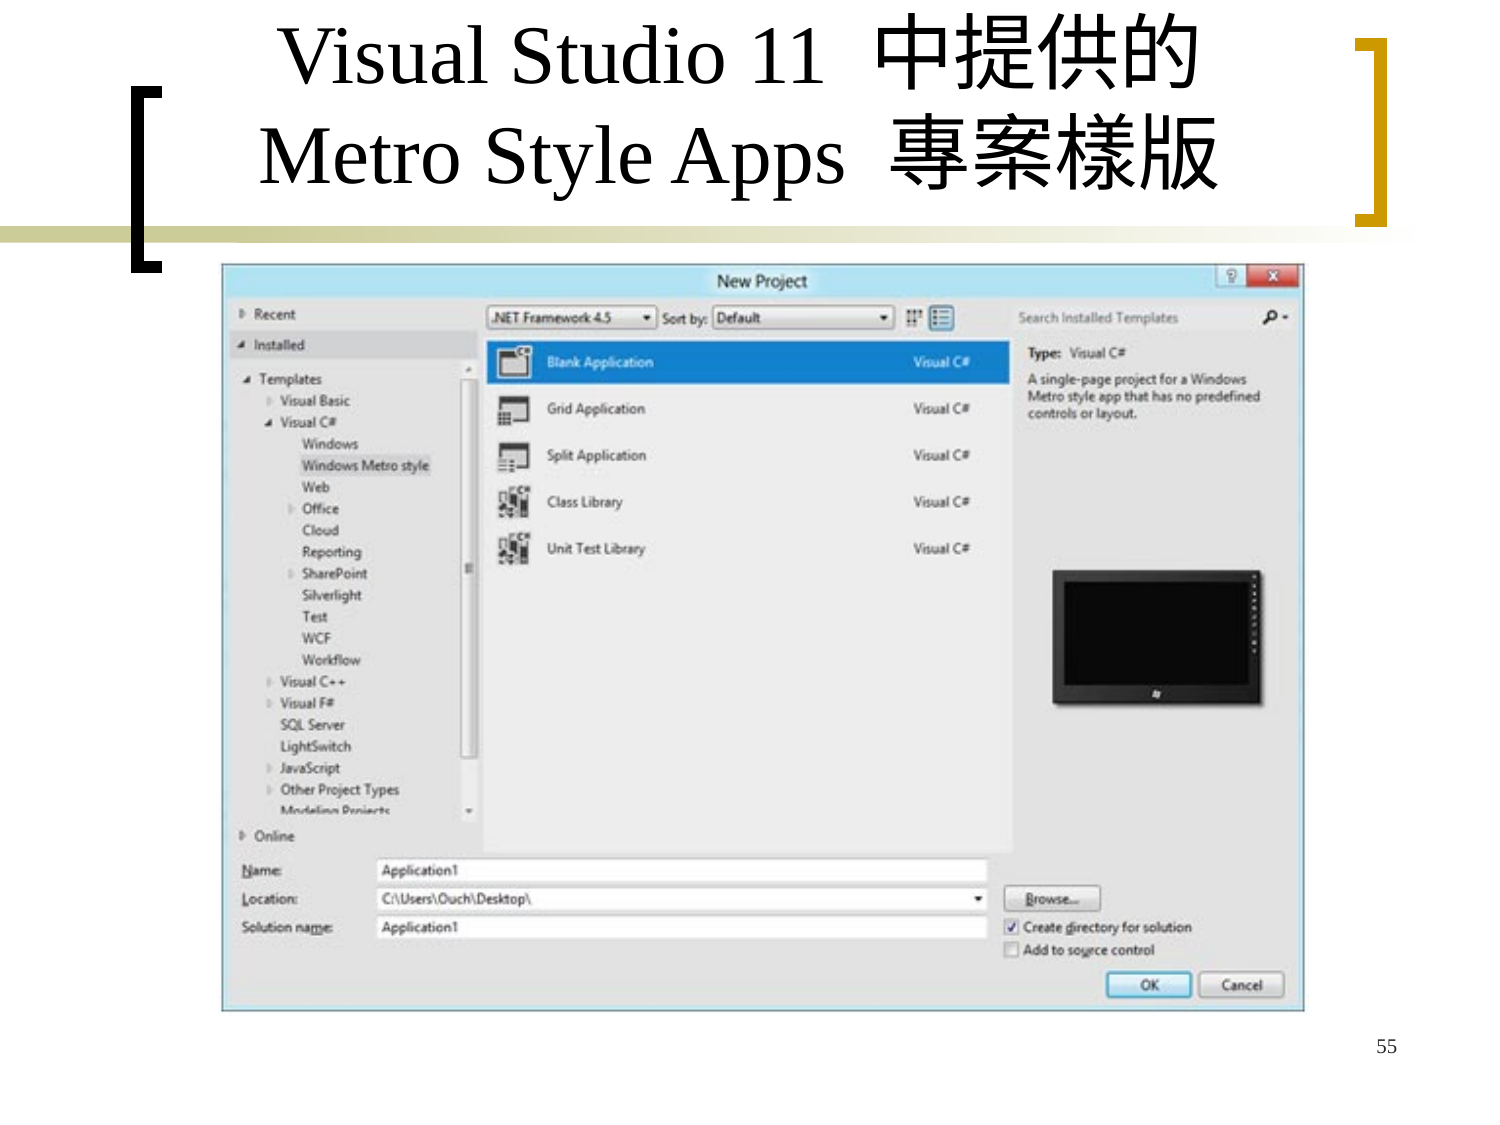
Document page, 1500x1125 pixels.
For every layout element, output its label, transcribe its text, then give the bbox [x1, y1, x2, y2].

slide_number 55 [1099, 1024, 1413, 1101]
title Visual Studio 11 中提供的 Metro Style Apps 專案樣版 [152, 15, 1328, 208]
picture [218, 259, 1309, 1017]
